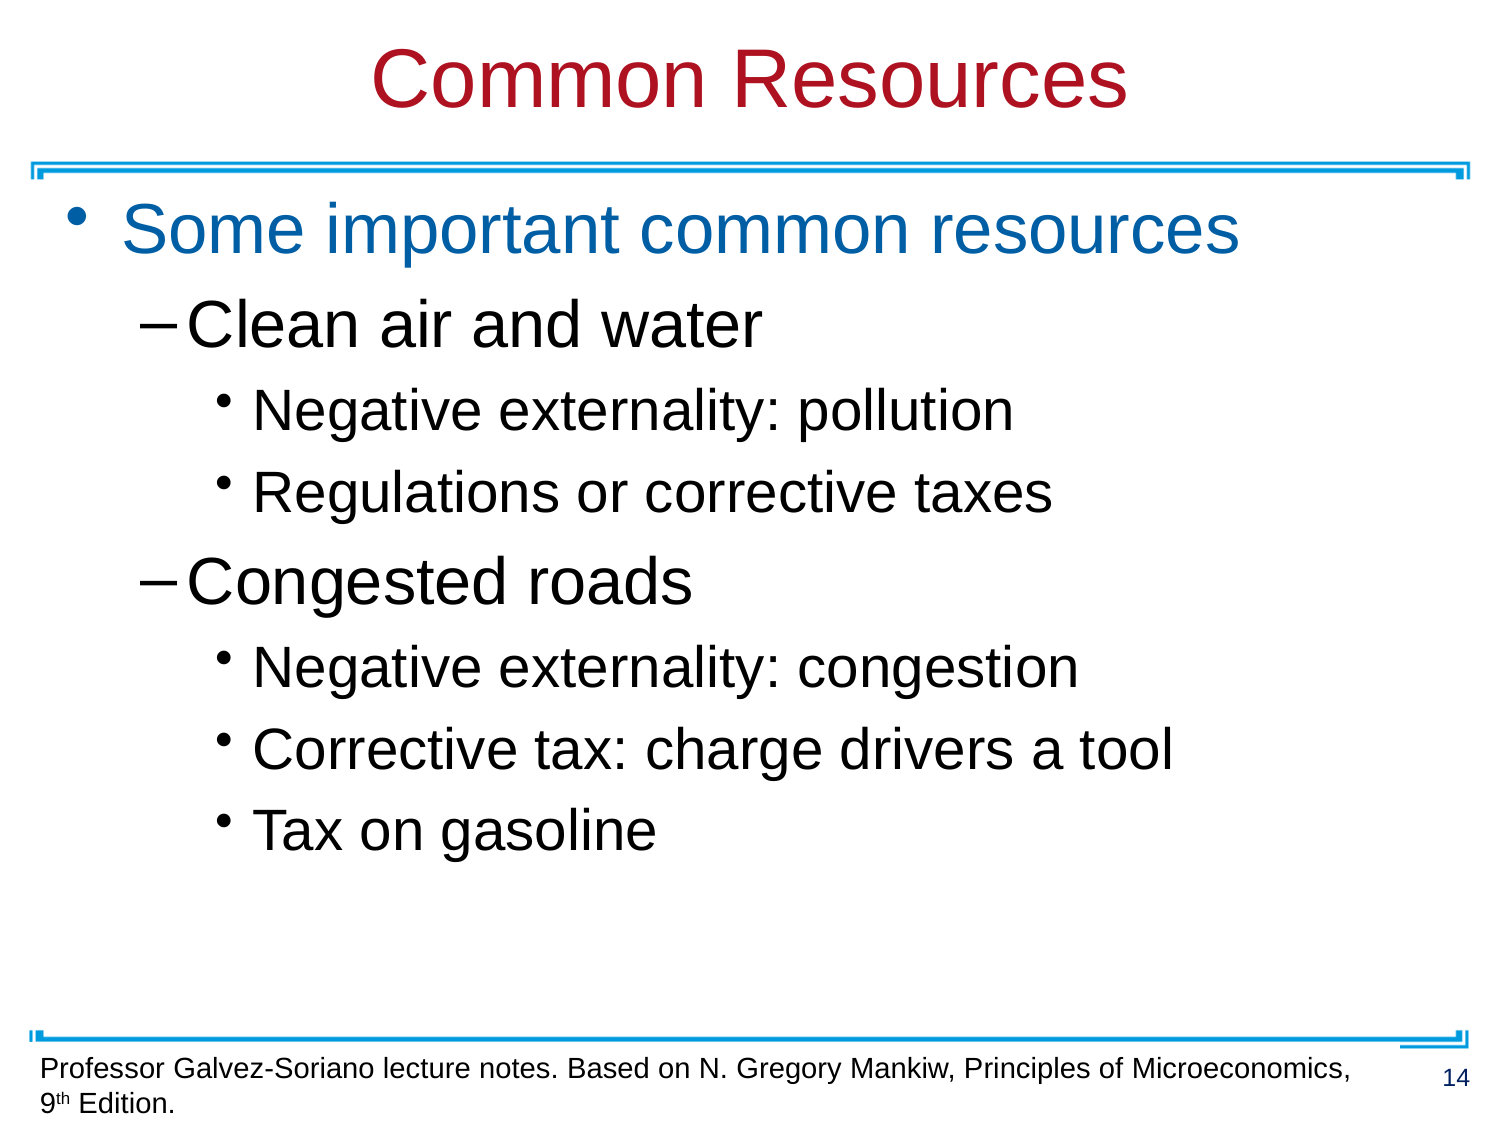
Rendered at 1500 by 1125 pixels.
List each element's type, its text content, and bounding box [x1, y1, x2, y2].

picture [25, 1024, 1475, 1057]
title Common Resources [109, 16, 1391, 158]
text_box Professor Galvez-Soriano lecture notes. Based on N. Gregory Mankiw, Principles of Microeconomics, 9th Edition. [24, 1041, 1400, 1125]
slide_number 14 [1412, 1052, 1500, 1117]
picture [25, 154, 1475, 186]
list Some important common resources Clean air and water Negative externality: pollution Regulations or corrective taxes Congested roads Negative externality: congestion Corrective tax: charge drivers a tool Tax on gasoline [50, 174, 1459, 907]
